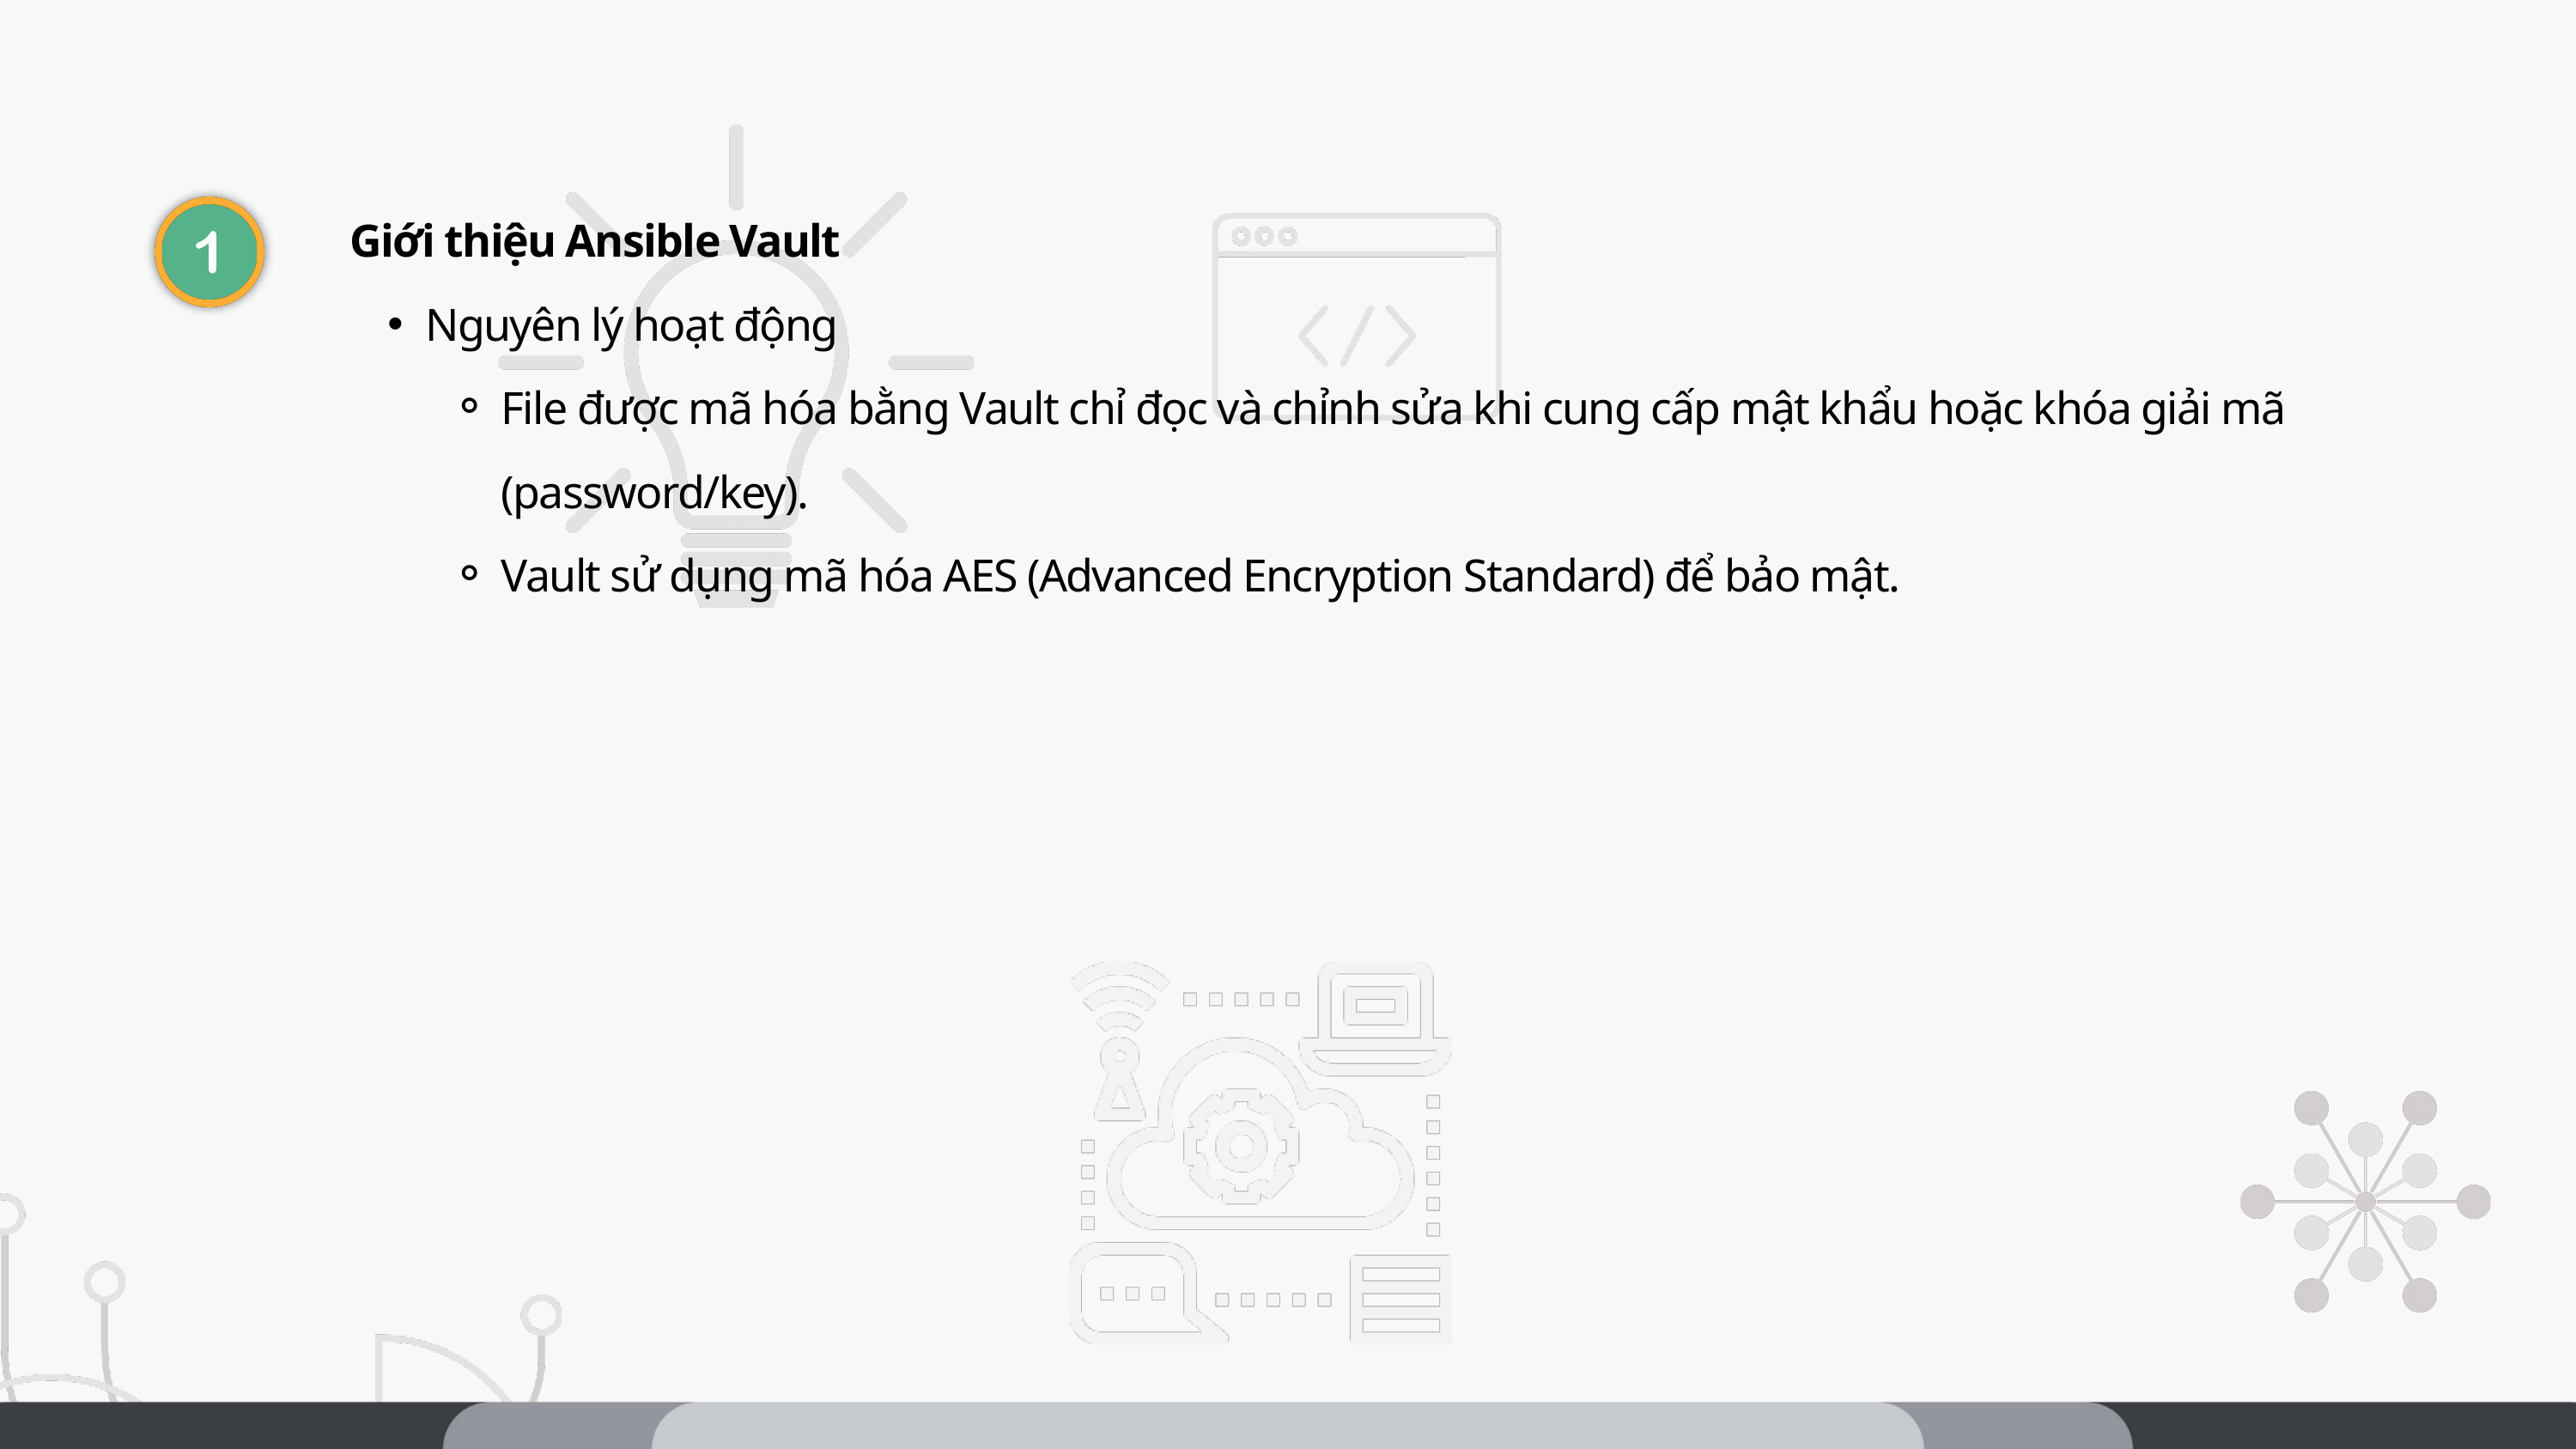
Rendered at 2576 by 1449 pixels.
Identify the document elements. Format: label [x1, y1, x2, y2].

text_box [2494, 1389, 2576, 1449]
text_box [0, 124, 2491, 1449]
